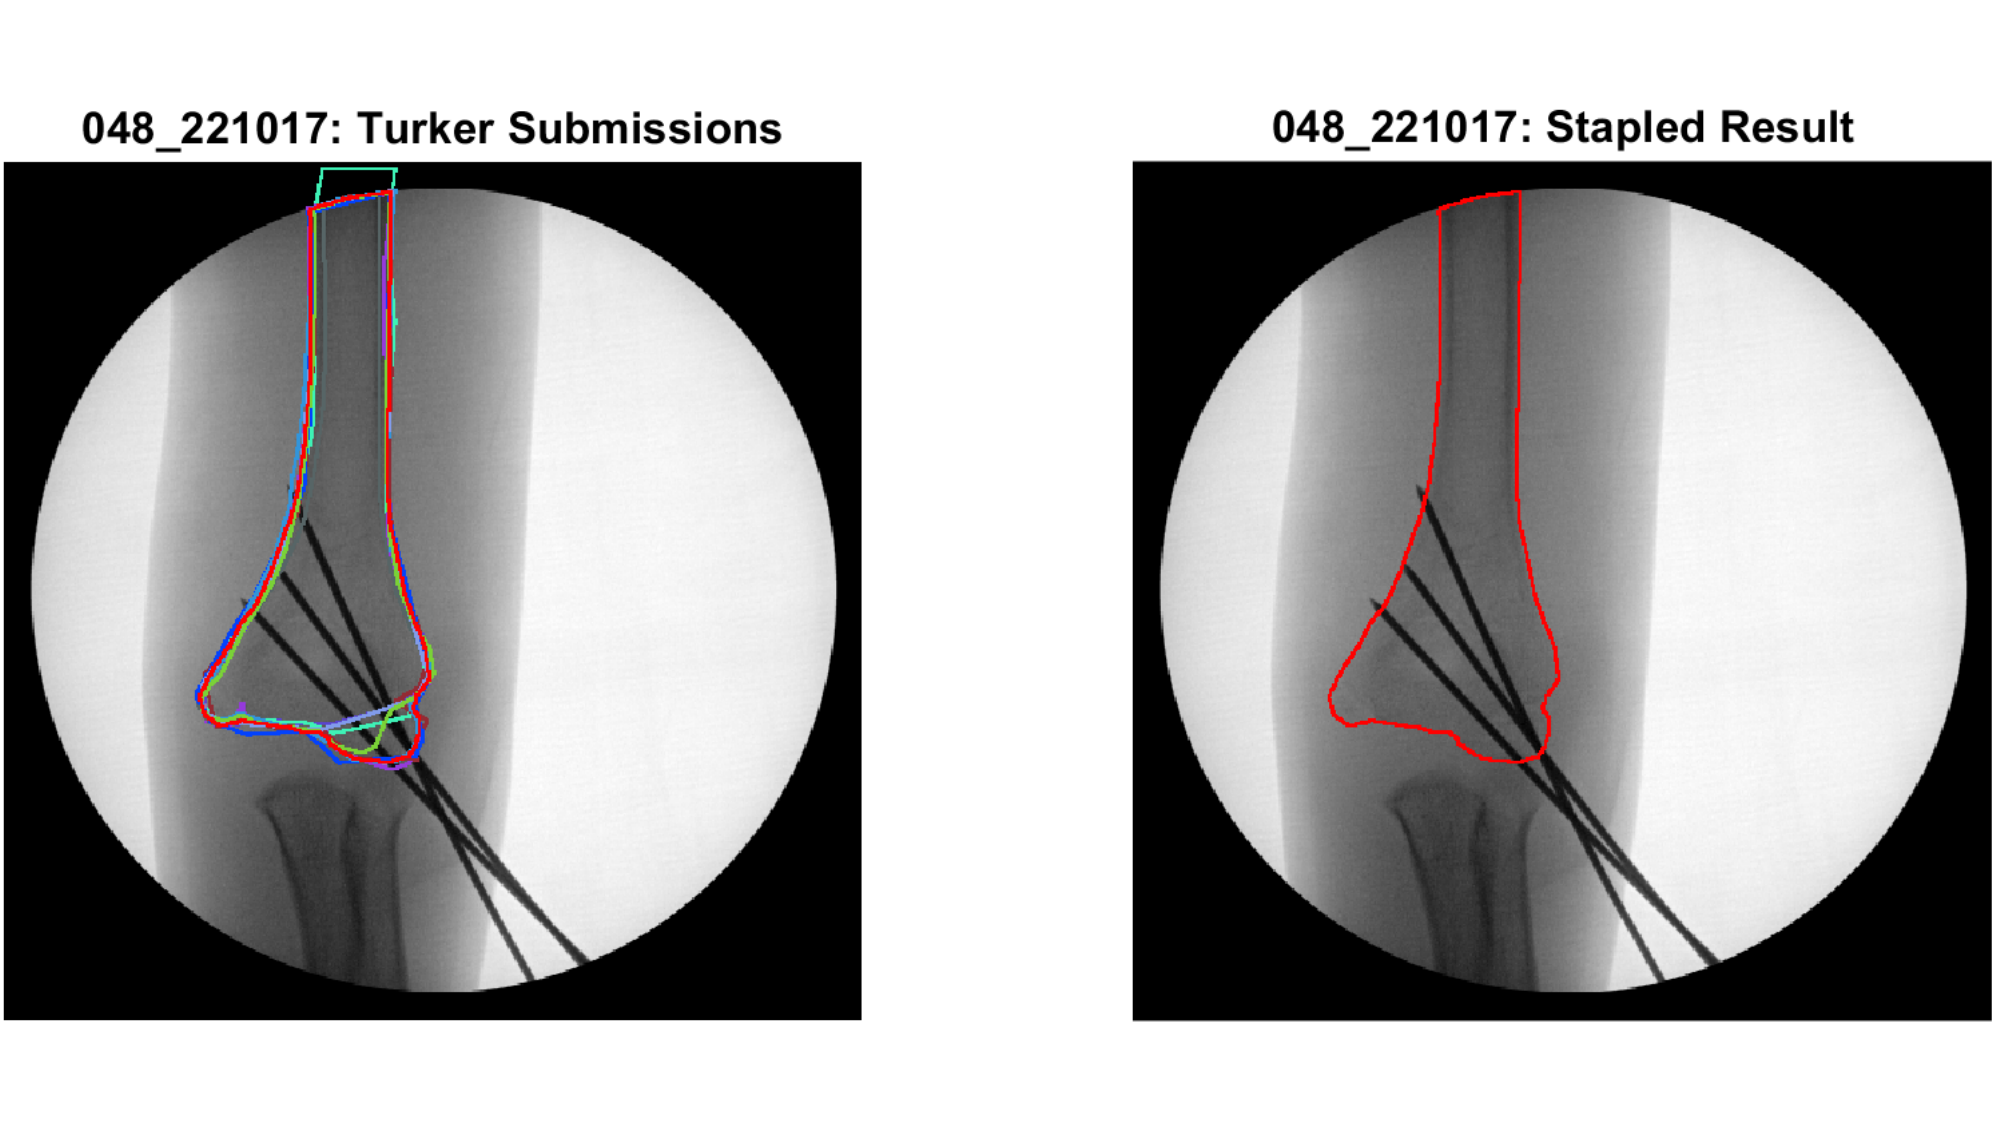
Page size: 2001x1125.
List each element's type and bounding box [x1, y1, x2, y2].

picture [0, 98, 2000, 1027]
